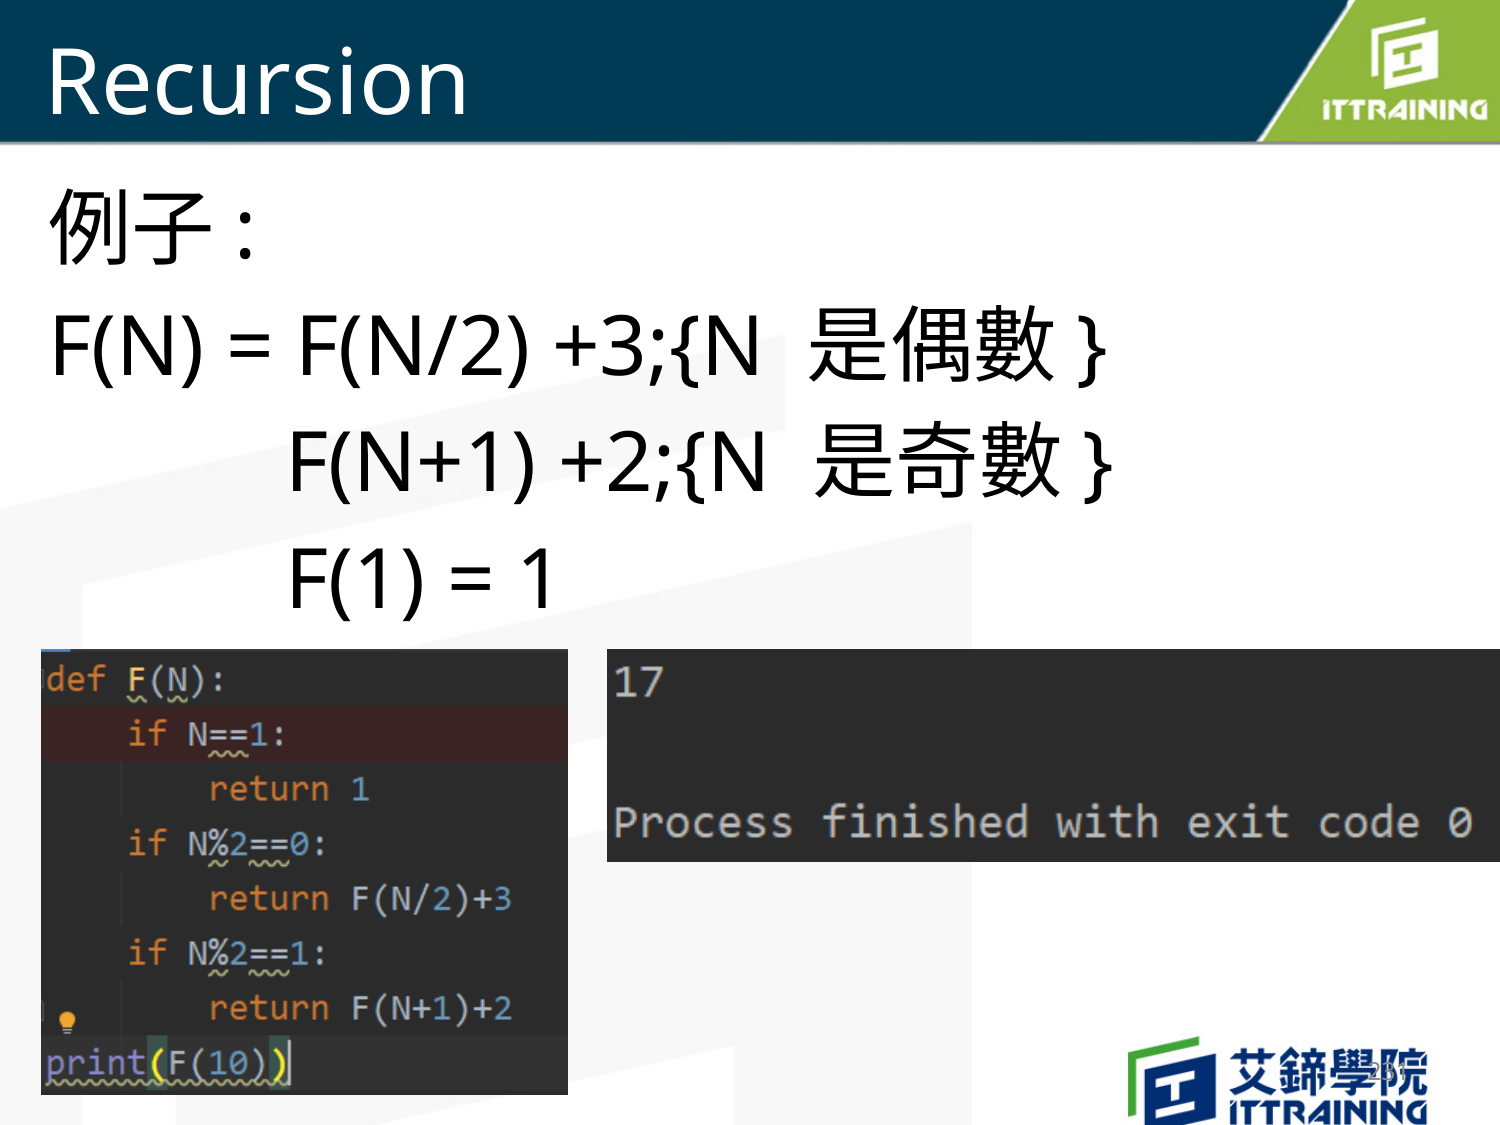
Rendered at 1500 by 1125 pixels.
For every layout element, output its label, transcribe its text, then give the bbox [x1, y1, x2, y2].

slide_number 231 [1074, 1042, 1425, 1103]
title Recursion [29, 0, 1380, 172]
picture [0, 0, 1500, 1125]
list 例子: F(N) = F(N/2) +3;{N 是偶數} F(N+1) +2;{N 是奇數} F(1) = 1 [33, 168, 1418, 911]
